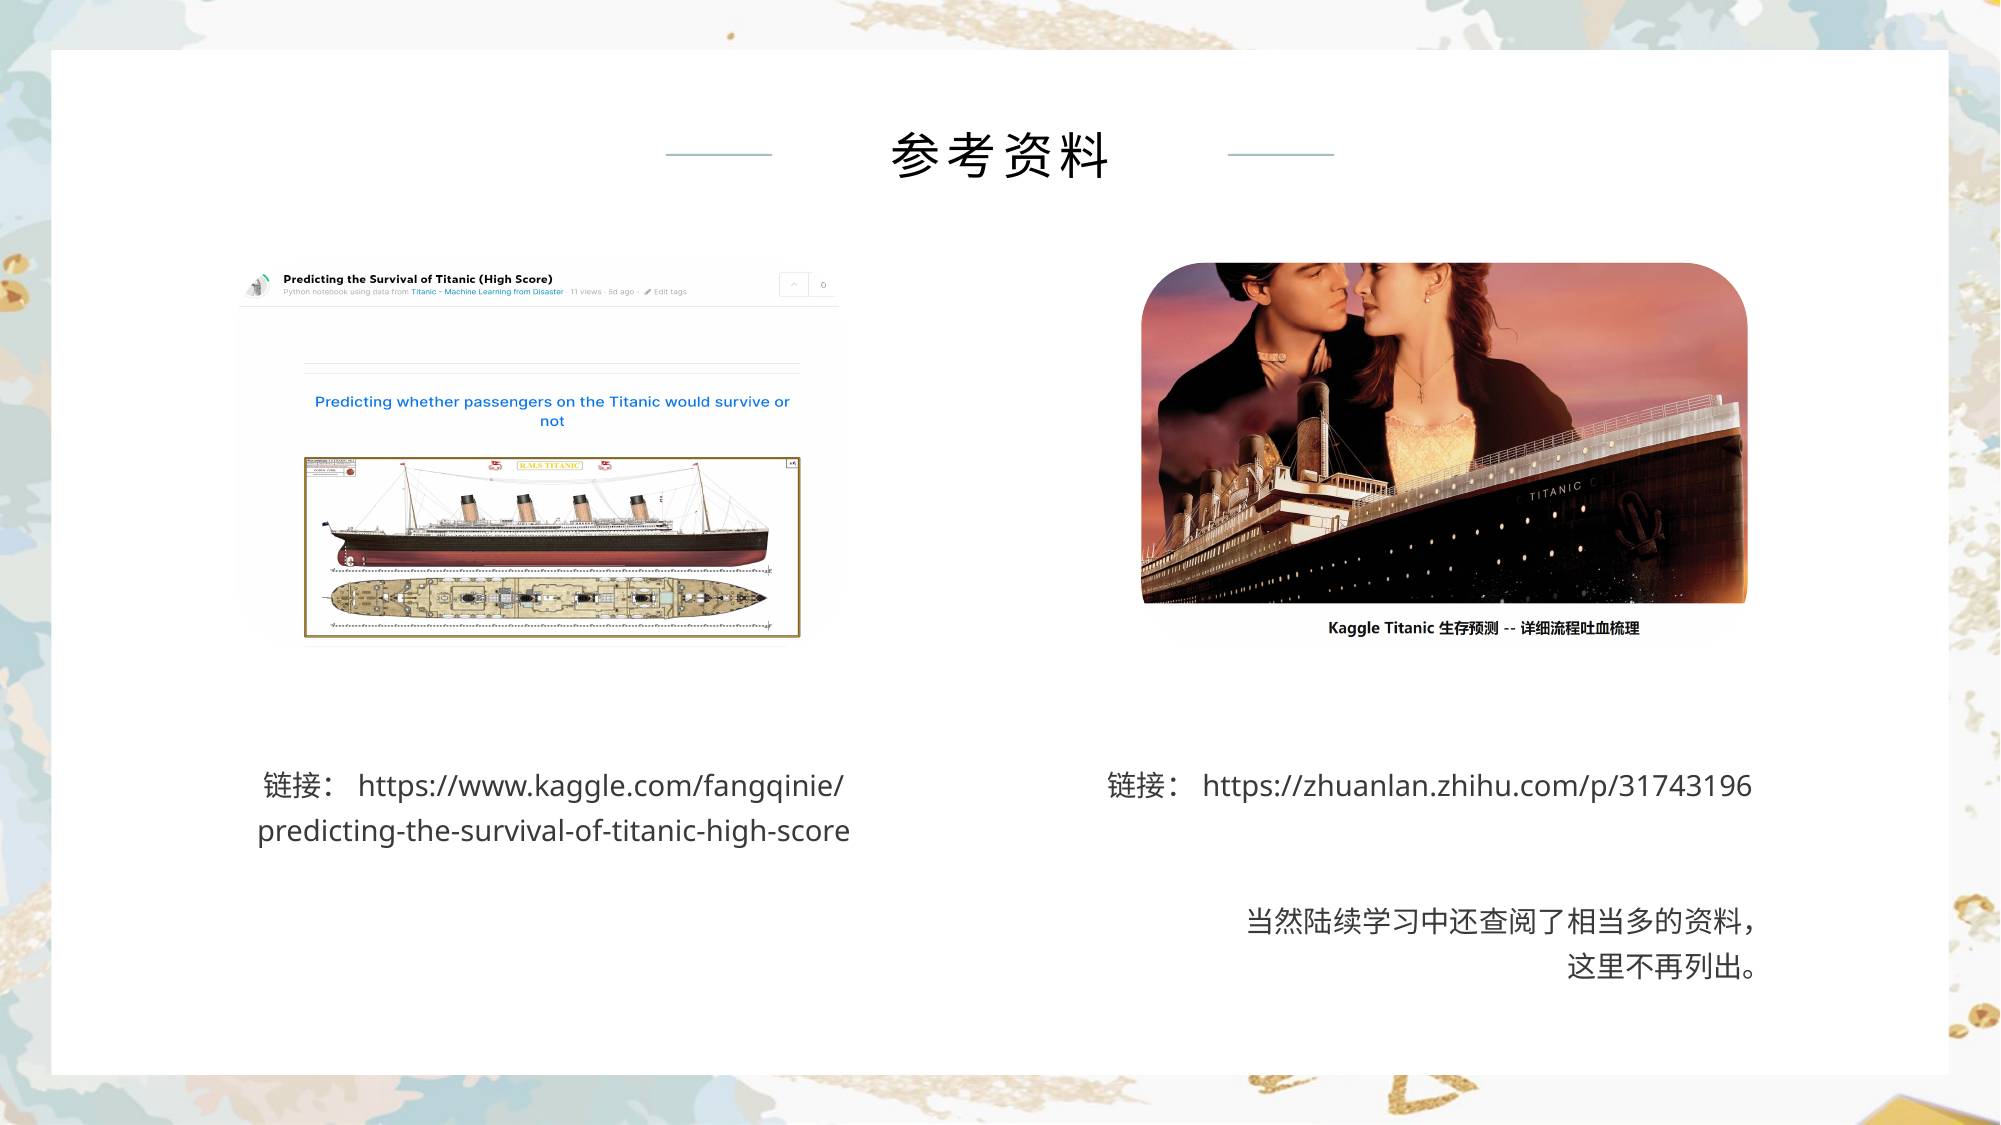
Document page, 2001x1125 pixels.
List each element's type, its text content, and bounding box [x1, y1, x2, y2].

text_box [235, 261, 844, 649]
text_box 链接：https://zhuanlan.zhihu.com/p/31743196 当然陆续学习中还查阅了相当多的资料，这里不再列出。 [1074, 749, 1787, 1037]
picture [0, 0, 2001, 1125]
text_box [1140, 261, 1749, 649]
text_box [665, 116, 1335, 193]
text_box [50, 49, 1950, 1076]
text_box 链接：https://www.kaggle.com/fangqinie/predicting-the-survival-of-titanic-high-score [197, 749, 911, 855]
